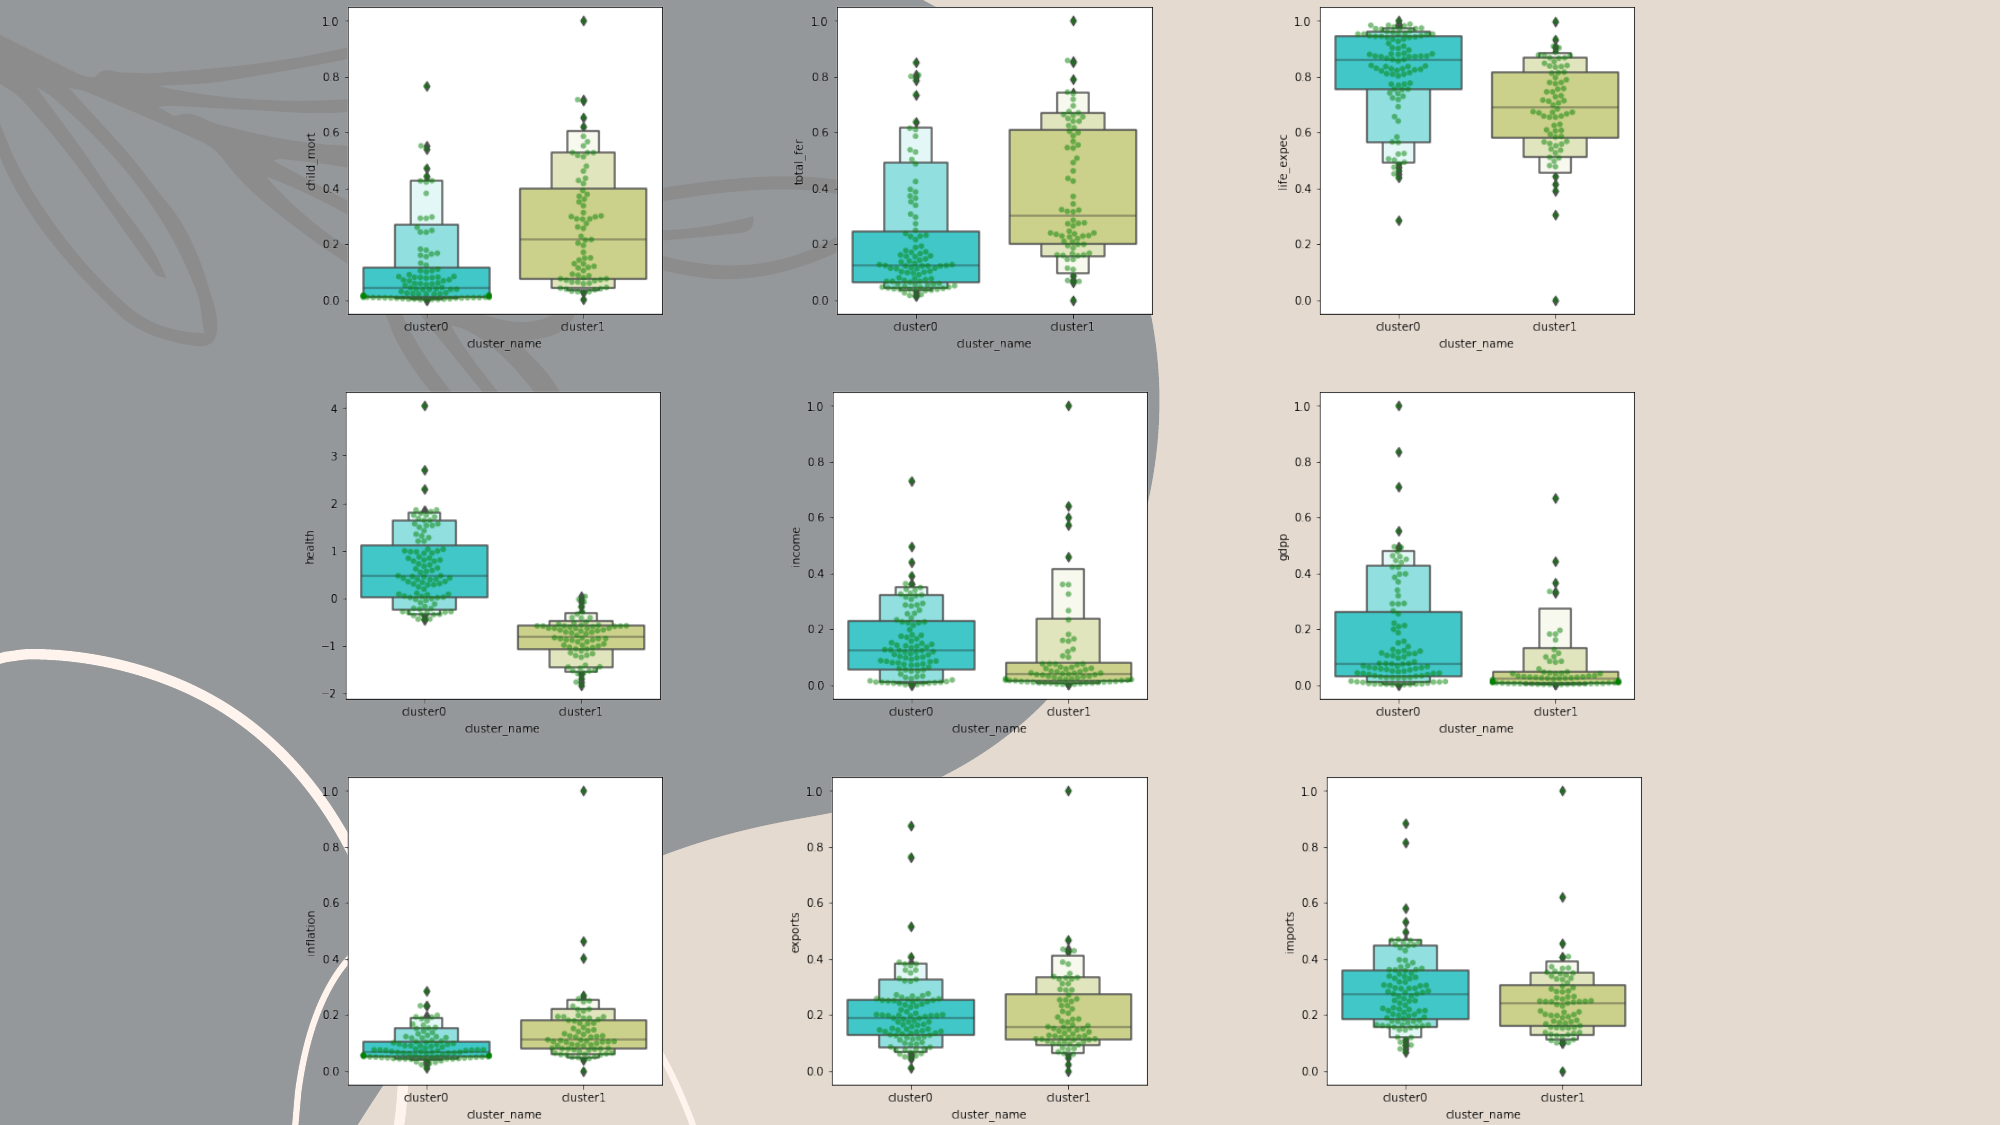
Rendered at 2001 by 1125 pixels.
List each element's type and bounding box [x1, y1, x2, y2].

picture [1269, 0, 1642, 359]
picture [1270, 384, 1642, 744]
picture [297, 384, 668, 744]
picture [298, 769, 671, 1125]
picture [782, 769, 1155, 1125]
picture [783, 384, 1155, 744]
picture [297, 0, 670, 359]
picture [1277, 769, 1649, 1125]
picture [786, 0, 1160, 359]
